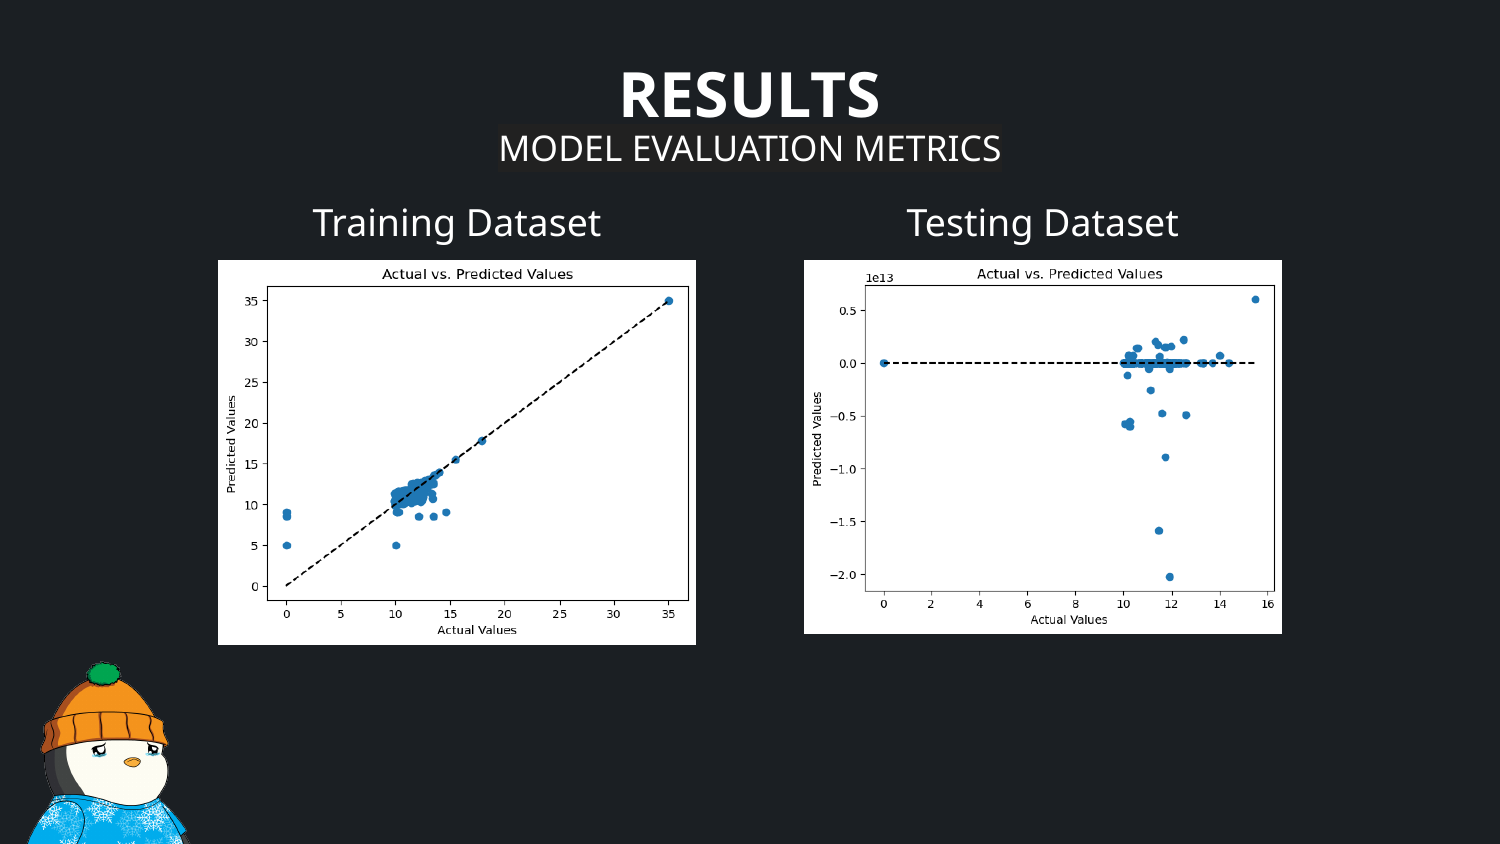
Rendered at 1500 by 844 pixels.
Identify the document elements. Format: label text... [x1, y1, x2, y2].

picture [49, 814, 60, 823]
picture [142, 816, 150, 827]
text_box MODEL EVALUATION METRICS [479, 111, 1021, 184]
text_box RESULTS [0, 0, 1500, 185]
picture [106, 813, 113, 819]
picture [804, 259, 1282, 634]
picture [150, 803, 164, 823]
picture [12, 658, 198, 844]
text_box Training Dataset [241, 184, 673, 258]
picture [218, 259, 696, 645]
text_box Testing Dataset [827, 184, 1259, 258]
